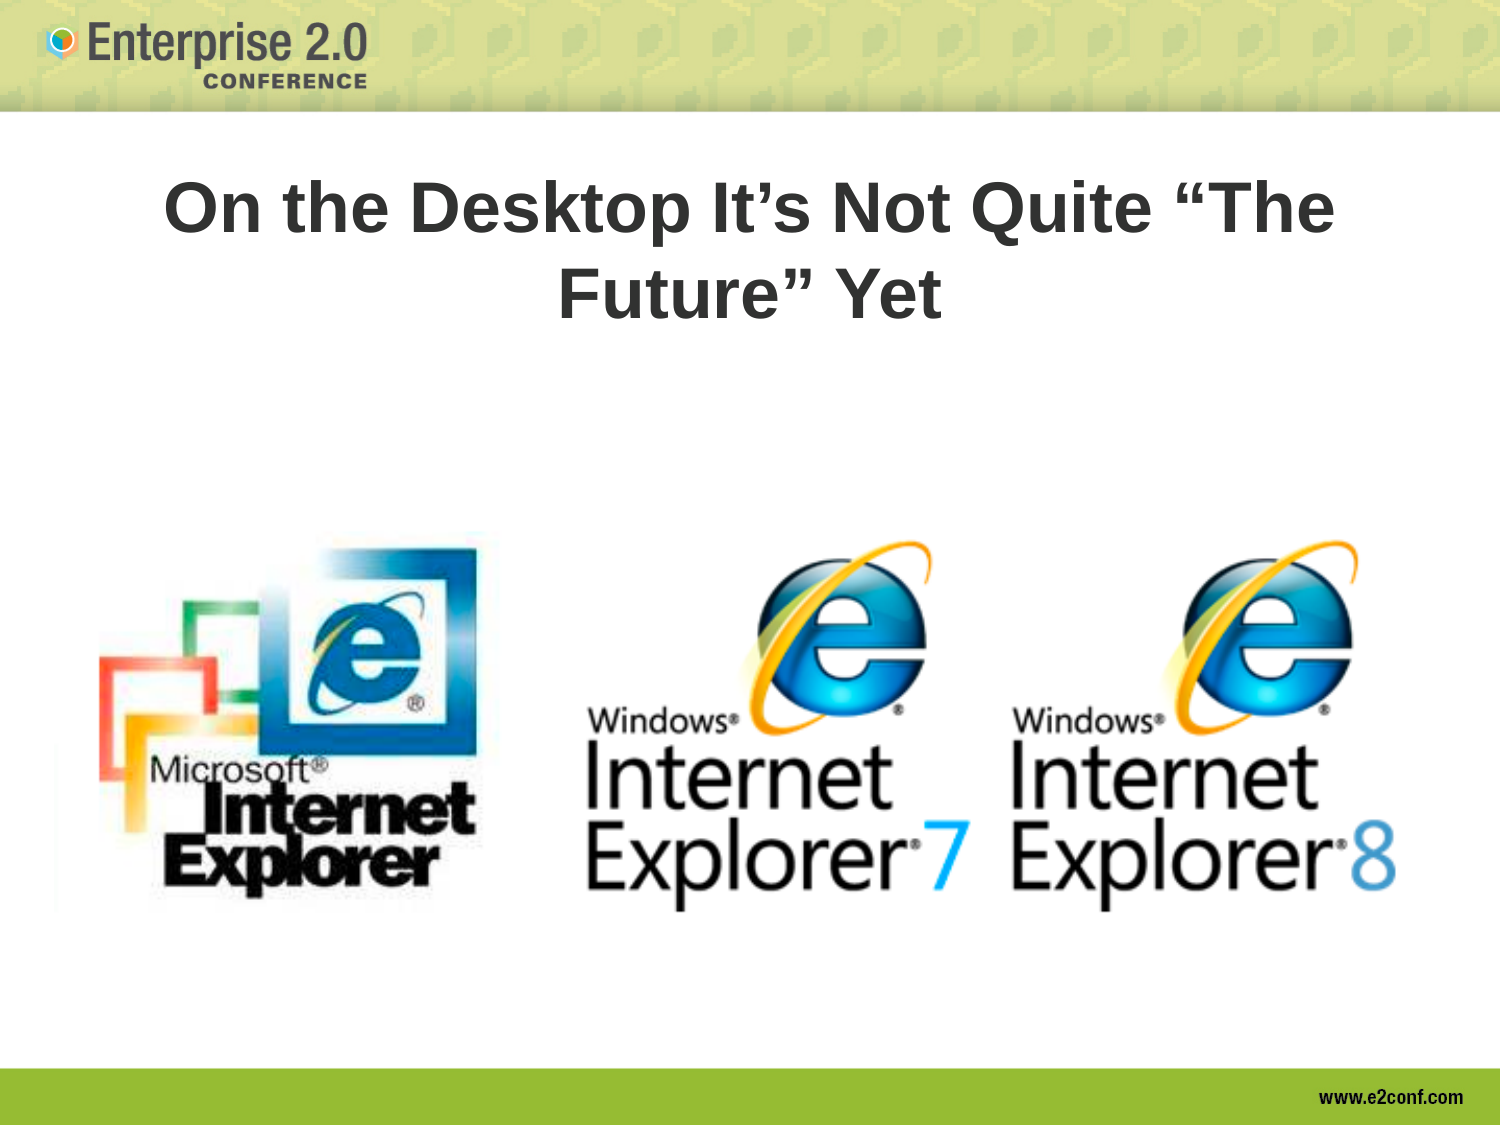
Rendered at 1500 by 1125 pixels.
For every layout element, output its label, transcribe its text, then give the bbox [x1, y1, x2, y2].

picture [0, 0, 1500, 1125]
title On the Desktop It’s Not Quite “The Future” Yet [75, 152, 1425, 341]
